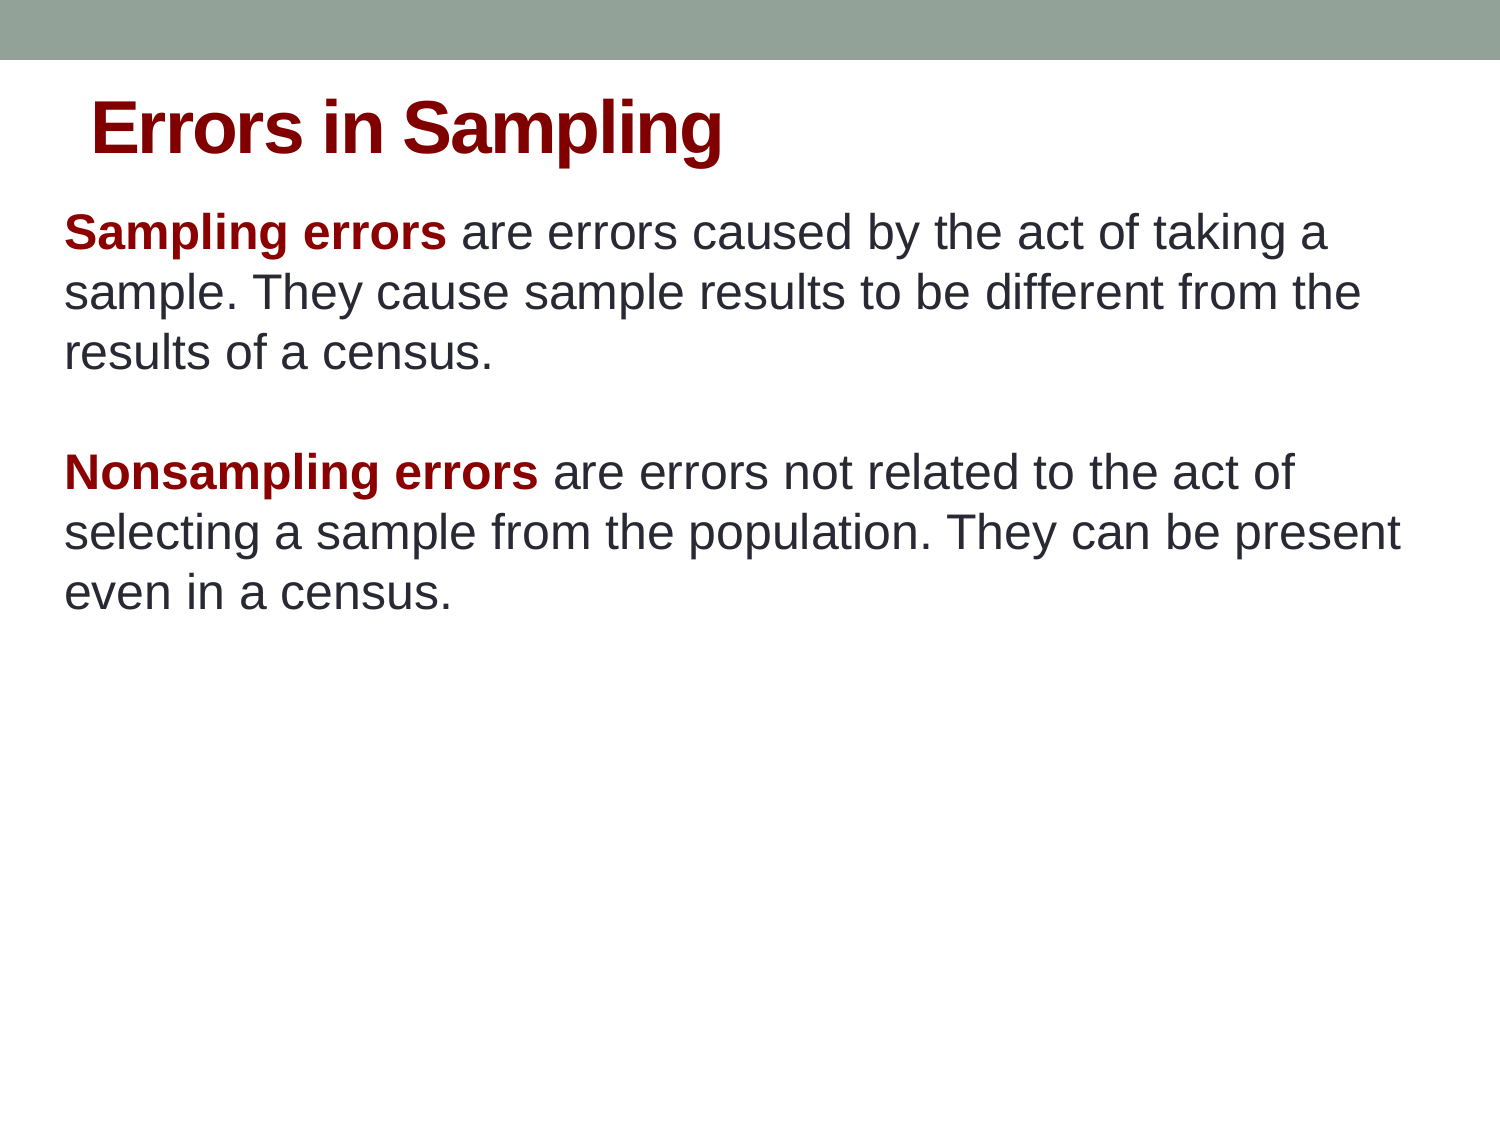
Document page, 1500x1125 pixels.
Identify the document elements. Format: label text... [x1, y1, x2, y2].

title Errors in Sampling [75, 87, 1425, 191]
text_box Sampling errors are errors caused by the act of taking a sample. They cause sample results to be different from the results of a census. Nonsampling errors are errors not related to the act of selecting a sample from the population. They can be present even in a census. [49, 191, 1487, 696]
